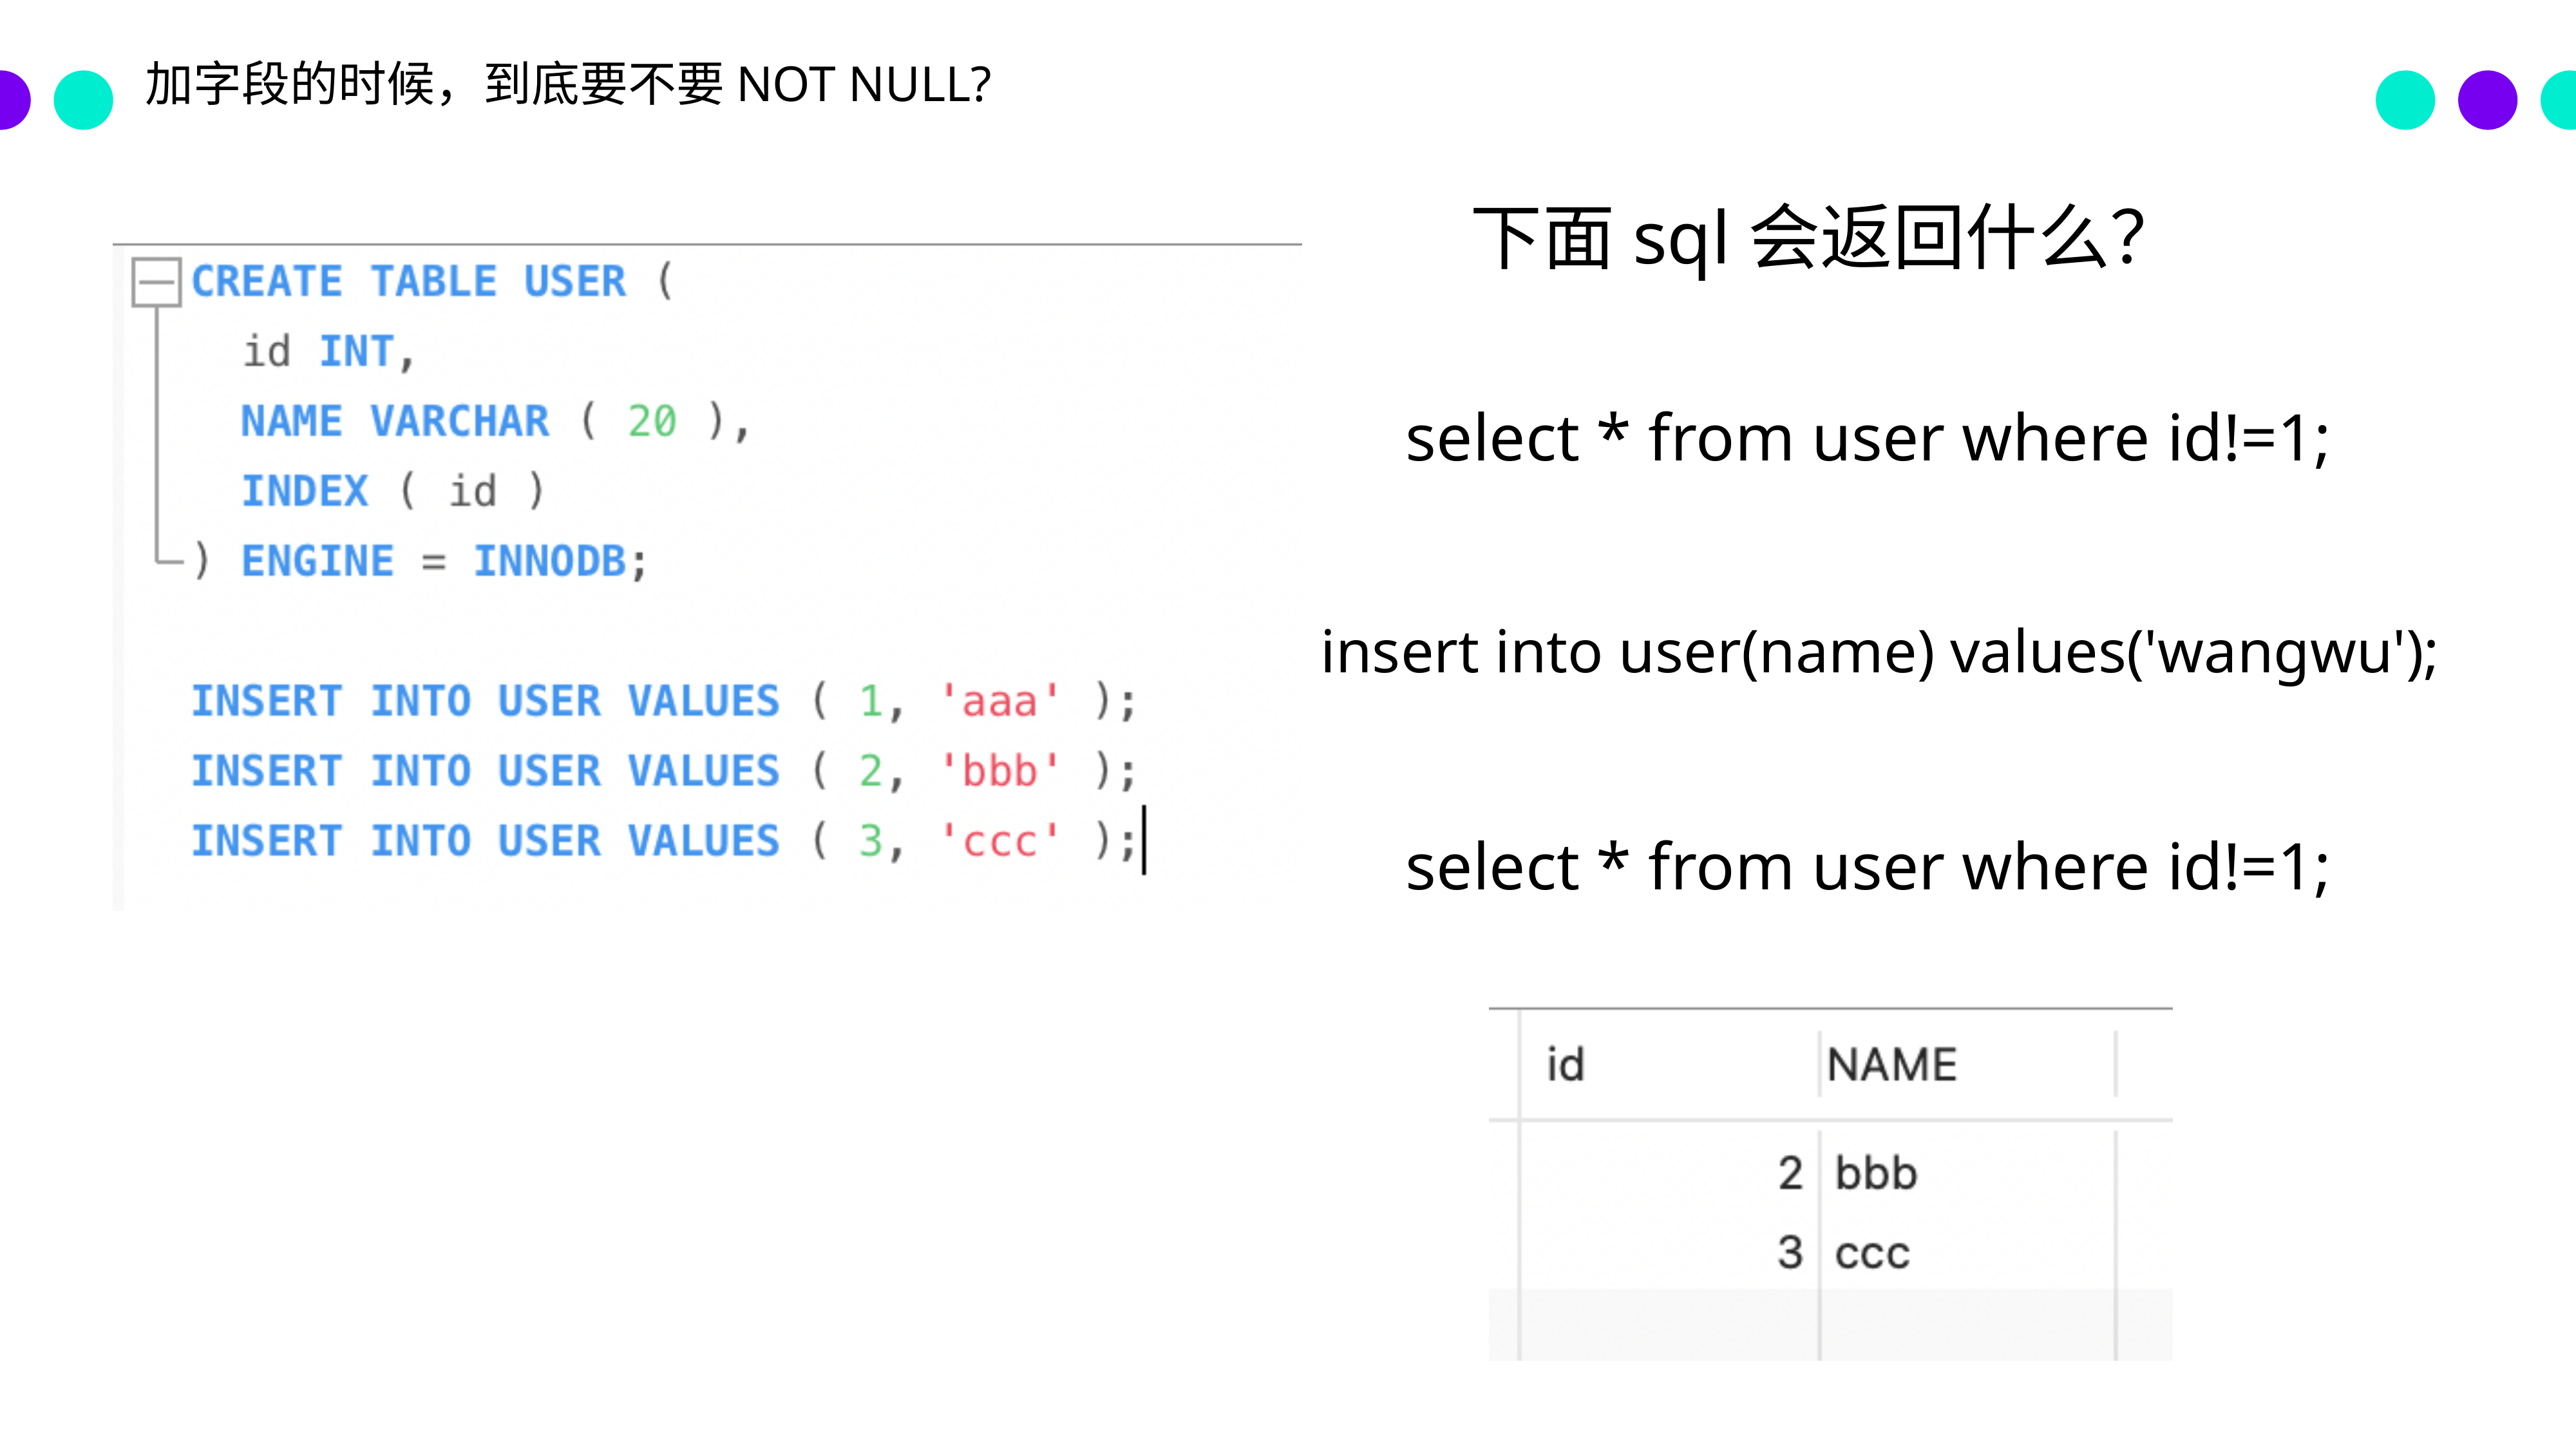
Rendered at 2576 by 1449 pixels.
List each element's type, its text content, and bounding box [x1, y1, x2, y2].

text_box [2375, 70, 2576, 130]
text_box select * from user where id!=1; [1400, 390, 2338, 479]
text_box select * from user where id!=1; [1400, 820, 2338, 908]
picture [1488, 977, 2173, 1361]
text_box 下面sql会返回什么？ [1464, 185, 2188, 284]
text_box insert into user(name) values('wangwu'); [1315, 609, 2447, 690]
text_box 加字段的时候，到底要不要NOT NULL? [139, 54, 1103, 118]
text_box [0, 70, 113, 130]
picture [113, 234, 1302, 911]
